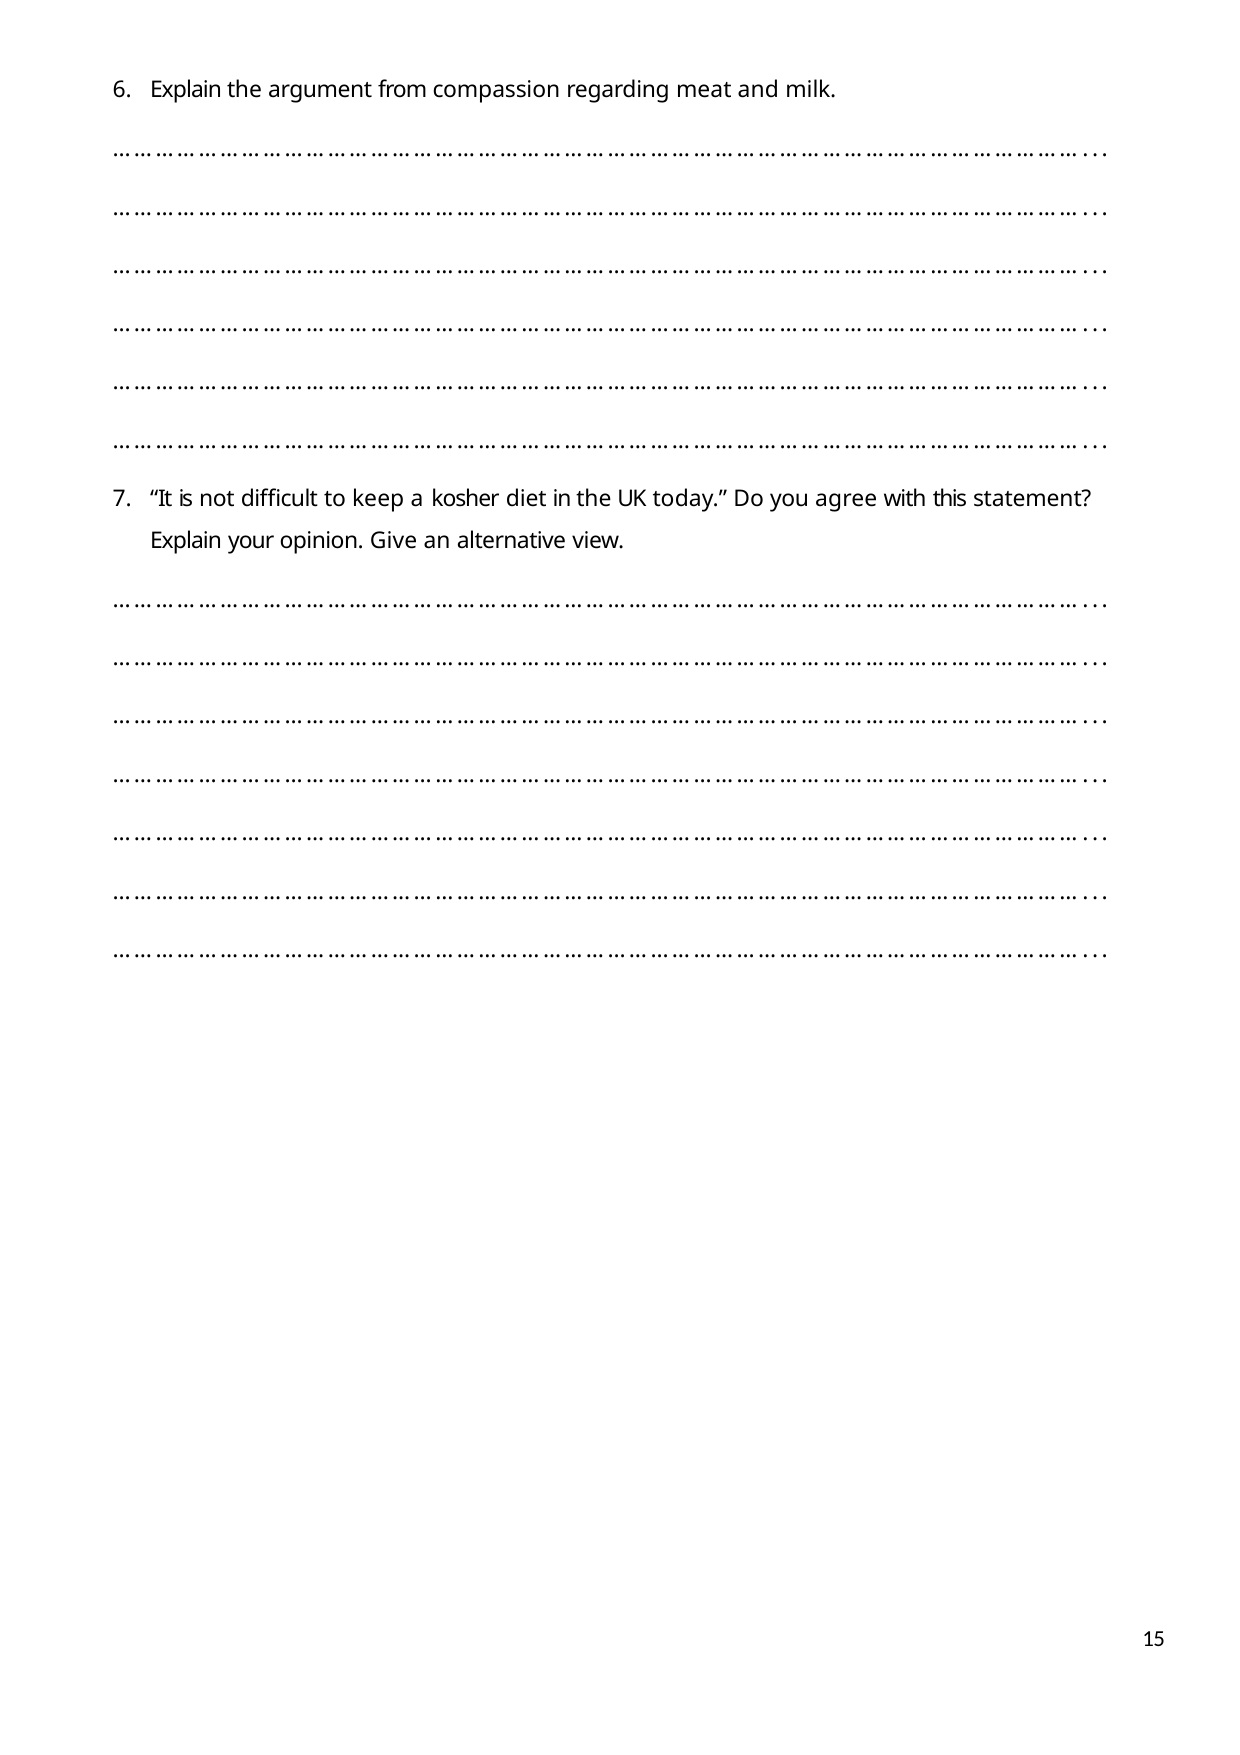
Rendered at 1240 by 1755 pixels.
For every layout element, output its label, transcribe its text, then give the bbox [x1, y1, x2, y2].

text_box Explain the argument from compassion regarding meat and milk. ………………………………………………………………………………………………………………………... ………………………………………………………………………………………………………………………... ………………………………………………………………………………………………………………………... ………………………………………………………………………………………………………………………... ………………………………………………………………………………………………………………………... ………………………………………………………………………………………………………………………... “It is not difficult to keep a kosher diet in the UK today.” Do you agree with this statement? Explain your opinion. Give an alternative view. ………………………………………………………………………………………………………………………... ………………………………………………………………………………………………………………………... ………………………………………………………………………………………………………………………... ………………………………………………………………………………………………………………………... ………………………………………………………………………………………………………………………... ………………………………………………………………………………………………………………………... ………………………………………………………………………………………………………………………... [110, 72, 1165, 962]
slide_number 23 [1135, 1626, 1175, 1755]
